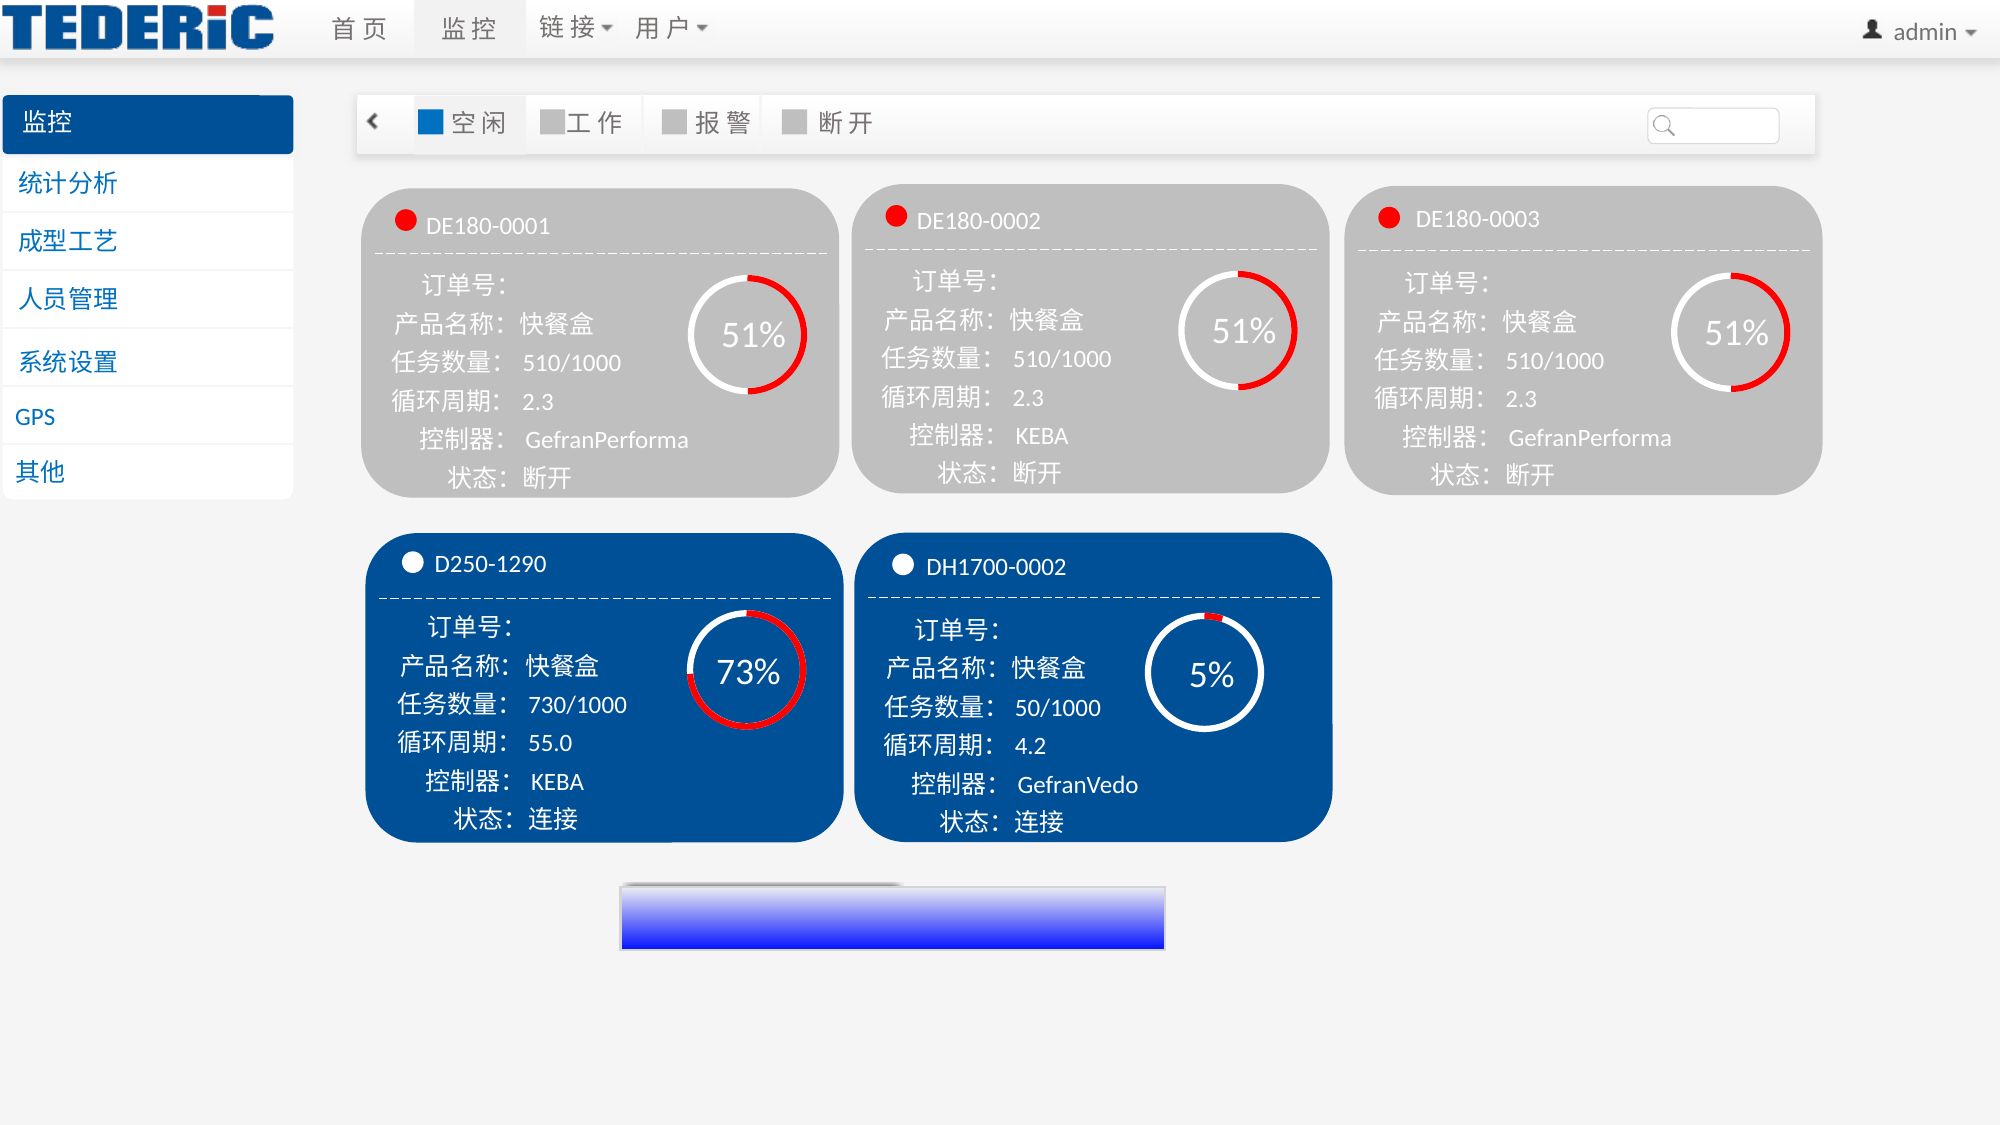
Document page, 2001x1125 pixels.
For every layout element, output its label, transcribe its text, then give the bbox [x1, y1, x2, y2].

text_box 监 控 [426, 6, 512, 52]
text_box [619, 886, 1166, 951]
text_box [539, 108, 566, 136]
picture [1653, 115, 1675, 136]
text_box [854, 532, 1333, 845]
picture [0, 4, 276, 54]
text_box 用 户 [621, 5, 707, 51]
picture [361, 107, 388, 135]
text_box 工 作 [552, 100, 638, 145]
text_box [0, 93, 296, 500]
text_box [356, 95, 413, 155]
text_box 断 开 [781, 100, 889, 145]
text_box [361, 188, 840, 501]
text_box [527, 0, 2000, 59]
picture [696, 18, 714, 41]
text_box [781, 108, 808, 136]
text_box [413, 95, 527, 156]
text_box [1344, 185, 1823, 498]
text_box [527, 95, 1816, 155]
text_box 首 页 [317, 6, 403, 52]
text_box [1646, 106, 1781, 145]
text_box [661, 108, 688, 136]
text_box [417, 108, 444, 136]
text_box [851, 183, 1330, 496]
text_box admin [1878, 8, 1973, 54]
text_box 报 警 [762, 100, 767, 145]
text_box [413, 0, 527, 59]
picture [1965, 22, 1982, 46]
text_box 报 警 [664, 100, 759, 145]
text_box [0, 0, 413, 59]
picture [1861, 18, 1883, 48]
text_box 空 闲 [425, 100, 522, 145]
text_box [365, 533, 844, 843]
picture [601, 18, 618, 41]
text_box 链 接 [525, 4, 611, 50]
